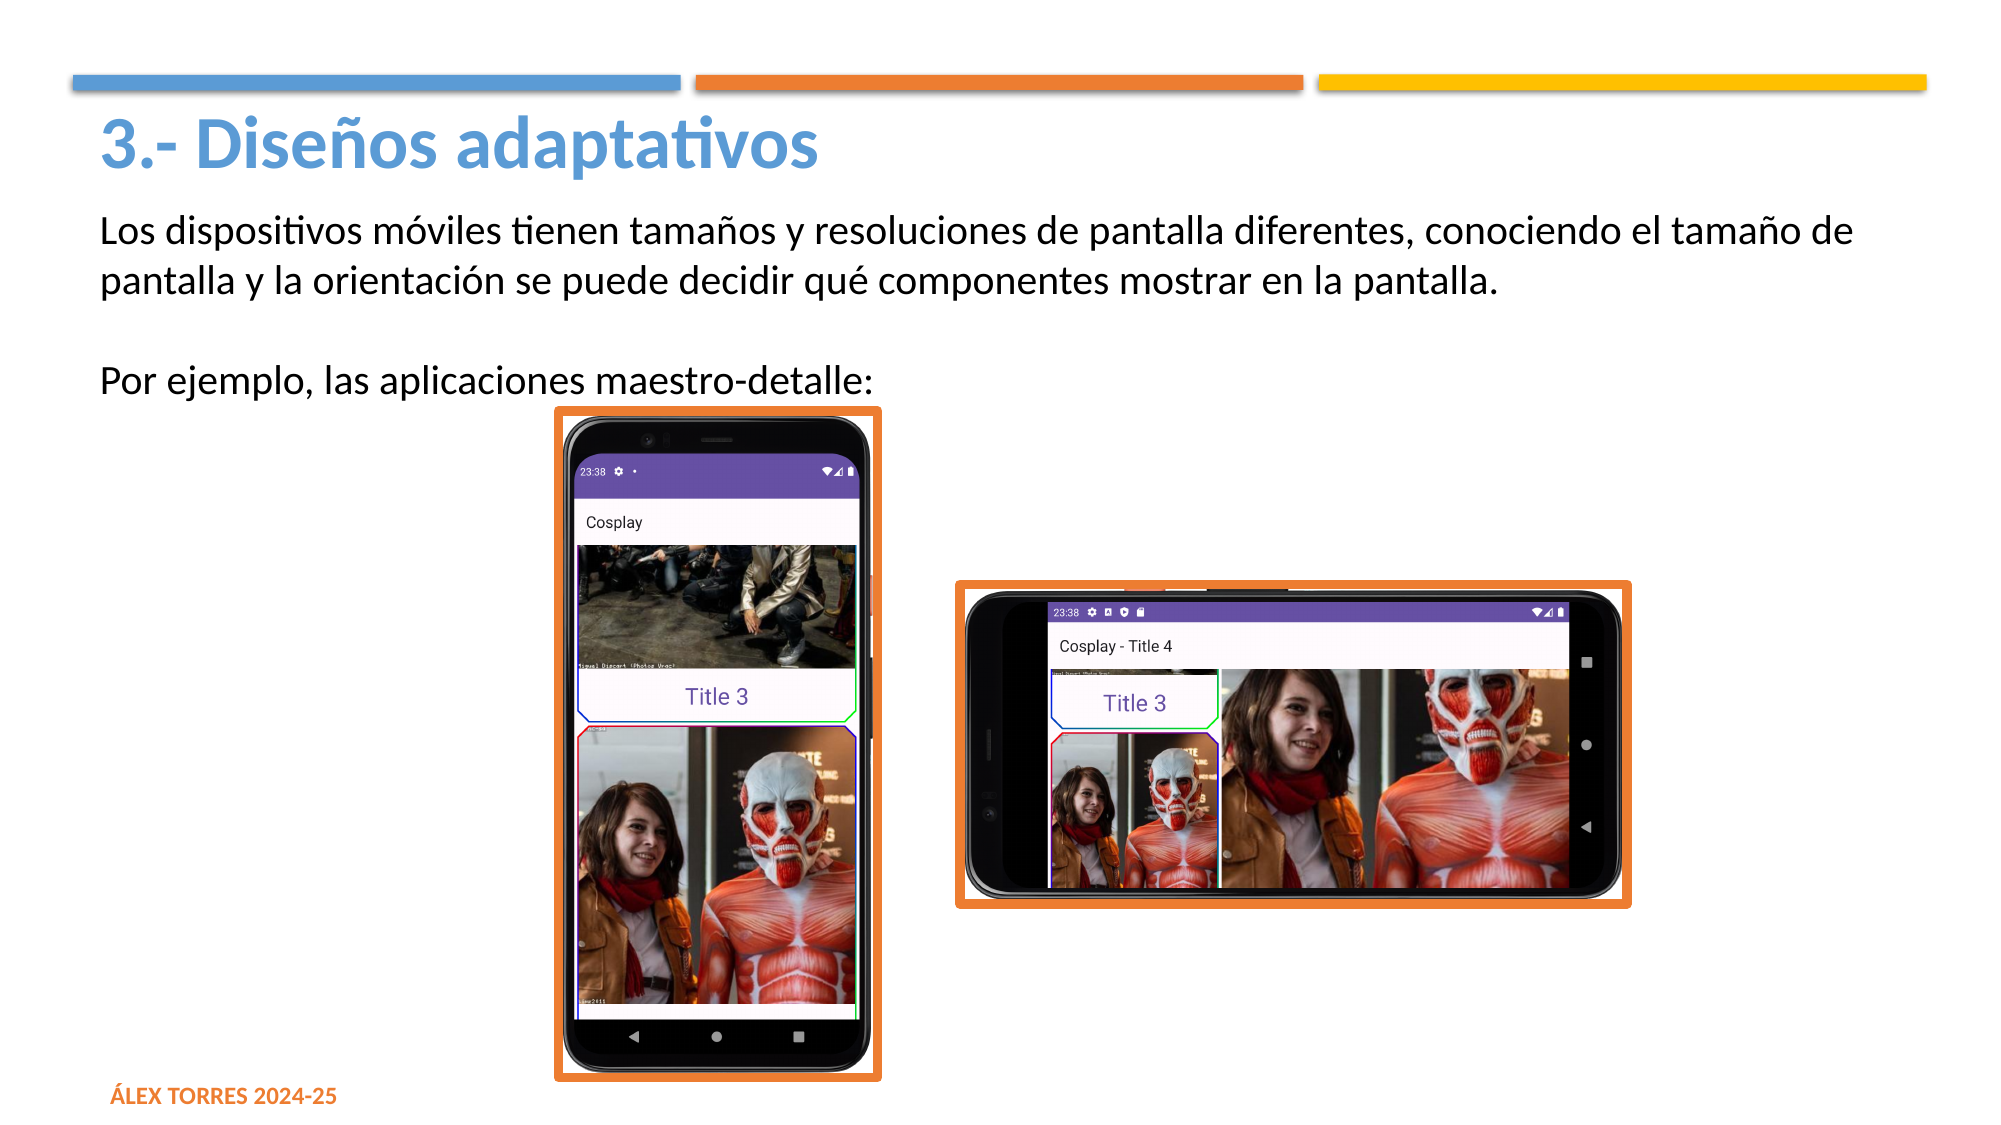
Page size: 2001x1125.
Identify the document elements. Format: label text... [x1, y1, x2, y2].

text_box Los dispositivos móviles tienen tamaños y resoluciones de pantalla diferentes, conociendo el tamaño de pantalla y la orientación se puede decidir qué componentes mostrar en la pantalla. Por ejemplo, las aplicaciones maestro-detalle: [85, 187, 1915, 1072]
text_box 3.- Diseños adaptativos [85, 78, 1915, 187]
picture [963, 588, 1623, 900]
picture [562, 414, 874, 1074]
